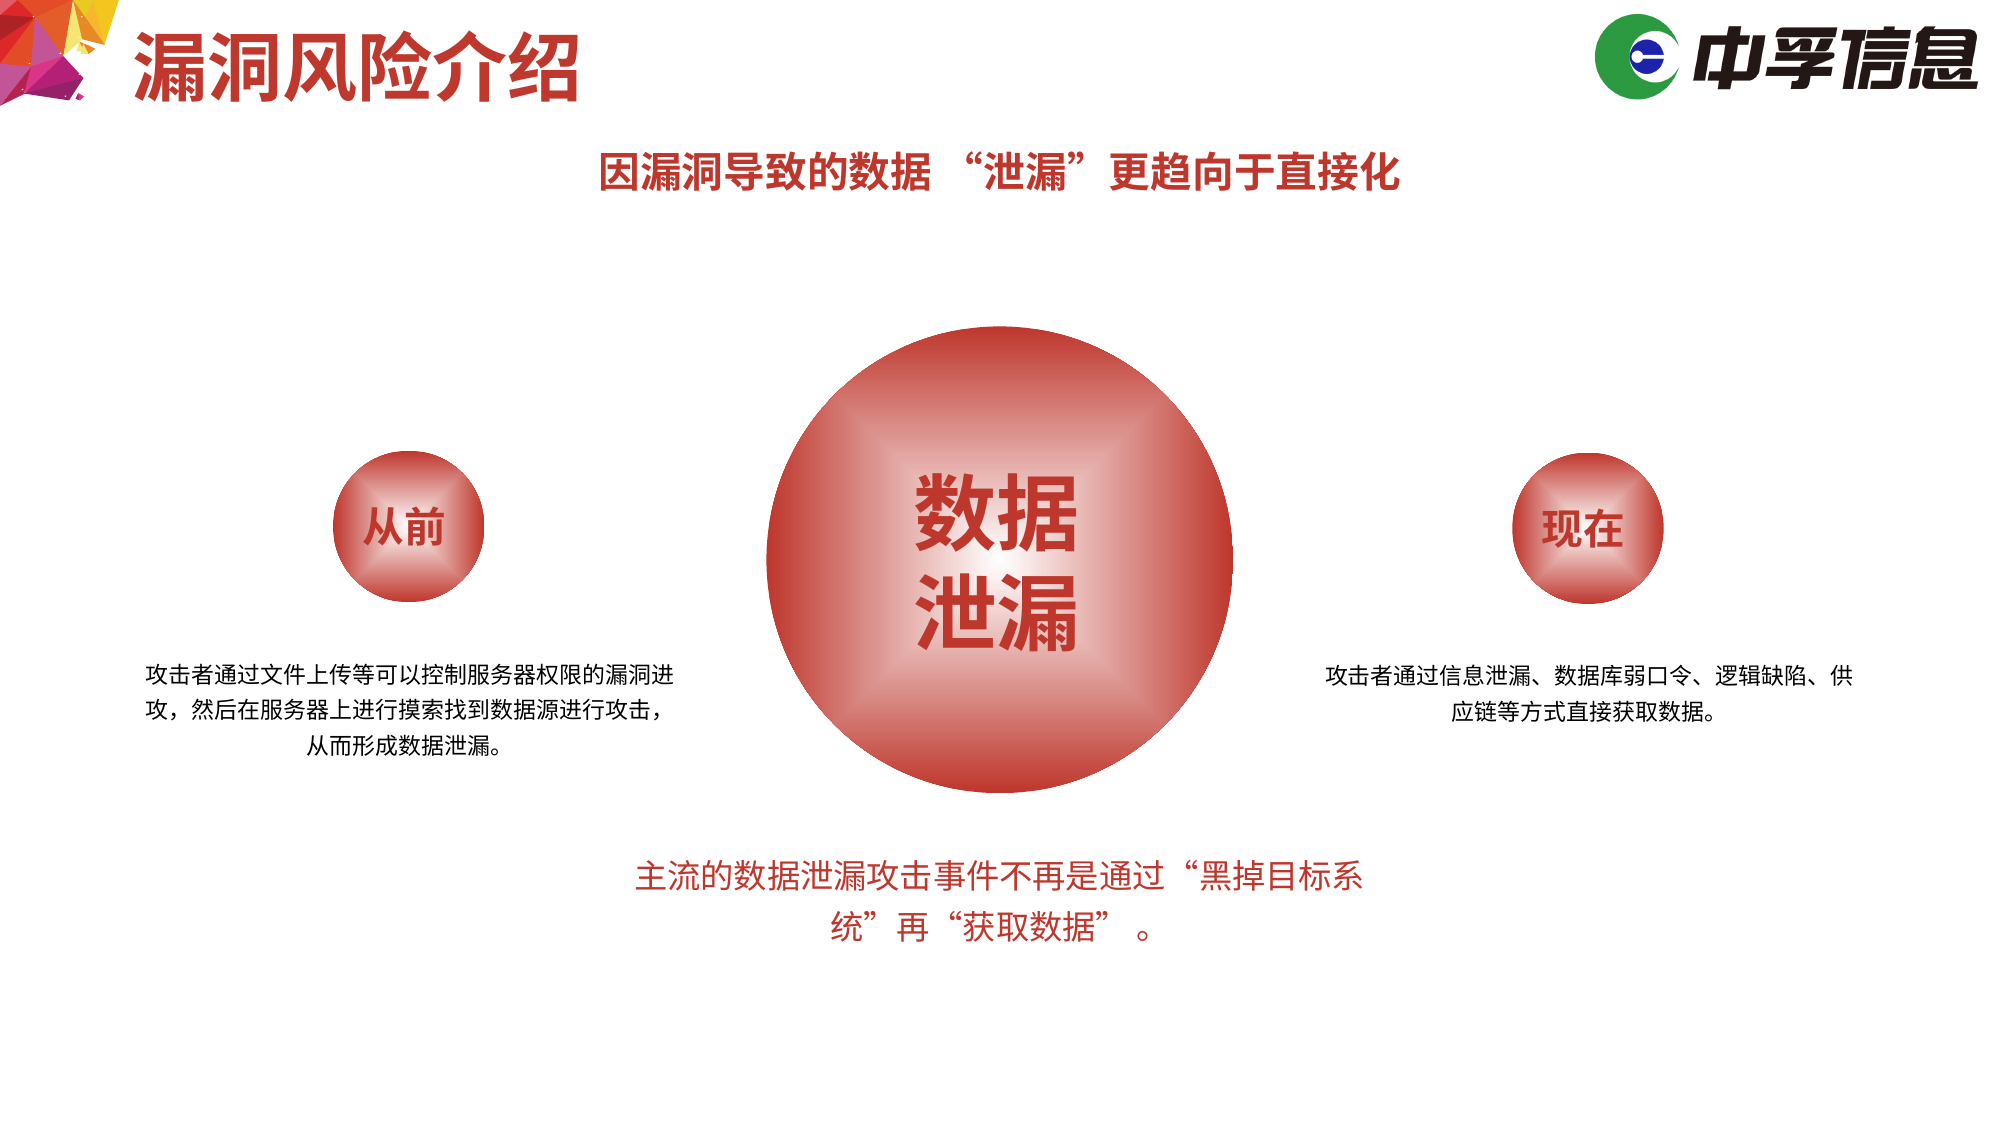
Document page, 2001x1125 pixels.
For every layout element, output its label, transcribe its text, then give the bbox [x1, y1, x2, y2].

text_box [1309, 452, 1870, 731]
text_box [764, 324, 1236, 796]
text_box 主流的数据泄漏攻击事件不再是通过“黑掉目标系统”再“获取数据” 。 [608, 835, 1392, 955]
text_box 因漏洞导致的数据 “泄漏”更趋向于直接化 [583, 138, 1417, 204]
picture [1577, 0, 2000, 144]
text_box 数据 泄漏 [898, 453, 1101, 669]
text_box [130, 450, 691, 765]
text_box 漏洞风险介绍 [132, 0, 1402, 114]
